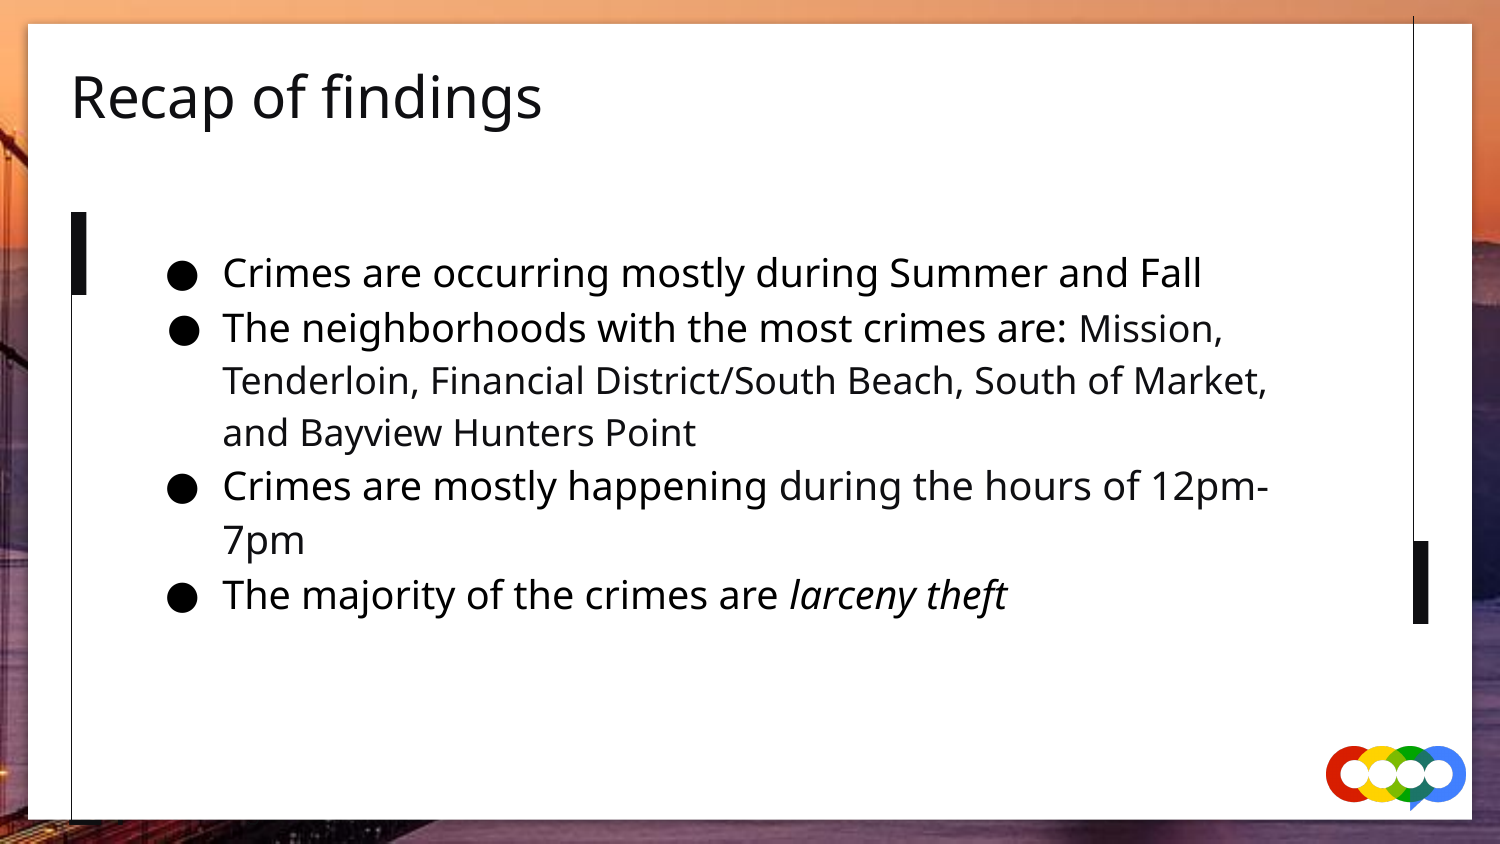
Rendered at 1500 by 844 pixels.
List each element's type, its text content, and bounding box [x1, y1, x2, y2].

title Recap of findings [70, 60, 1430, 155]
picture [0, 0, 1500, 844]
text_box Crimes are occurring mostly during Summer and Fall The neighborhoods with the most crimes are: Mission, Tenderloin, Financial District/South Beach, South of Market, and Bayview Hunters Point Crimes are mostly happening during the hours of 12pm-7pm The majority of the crimes are larceny theft [132, 225, 1299, 648]
